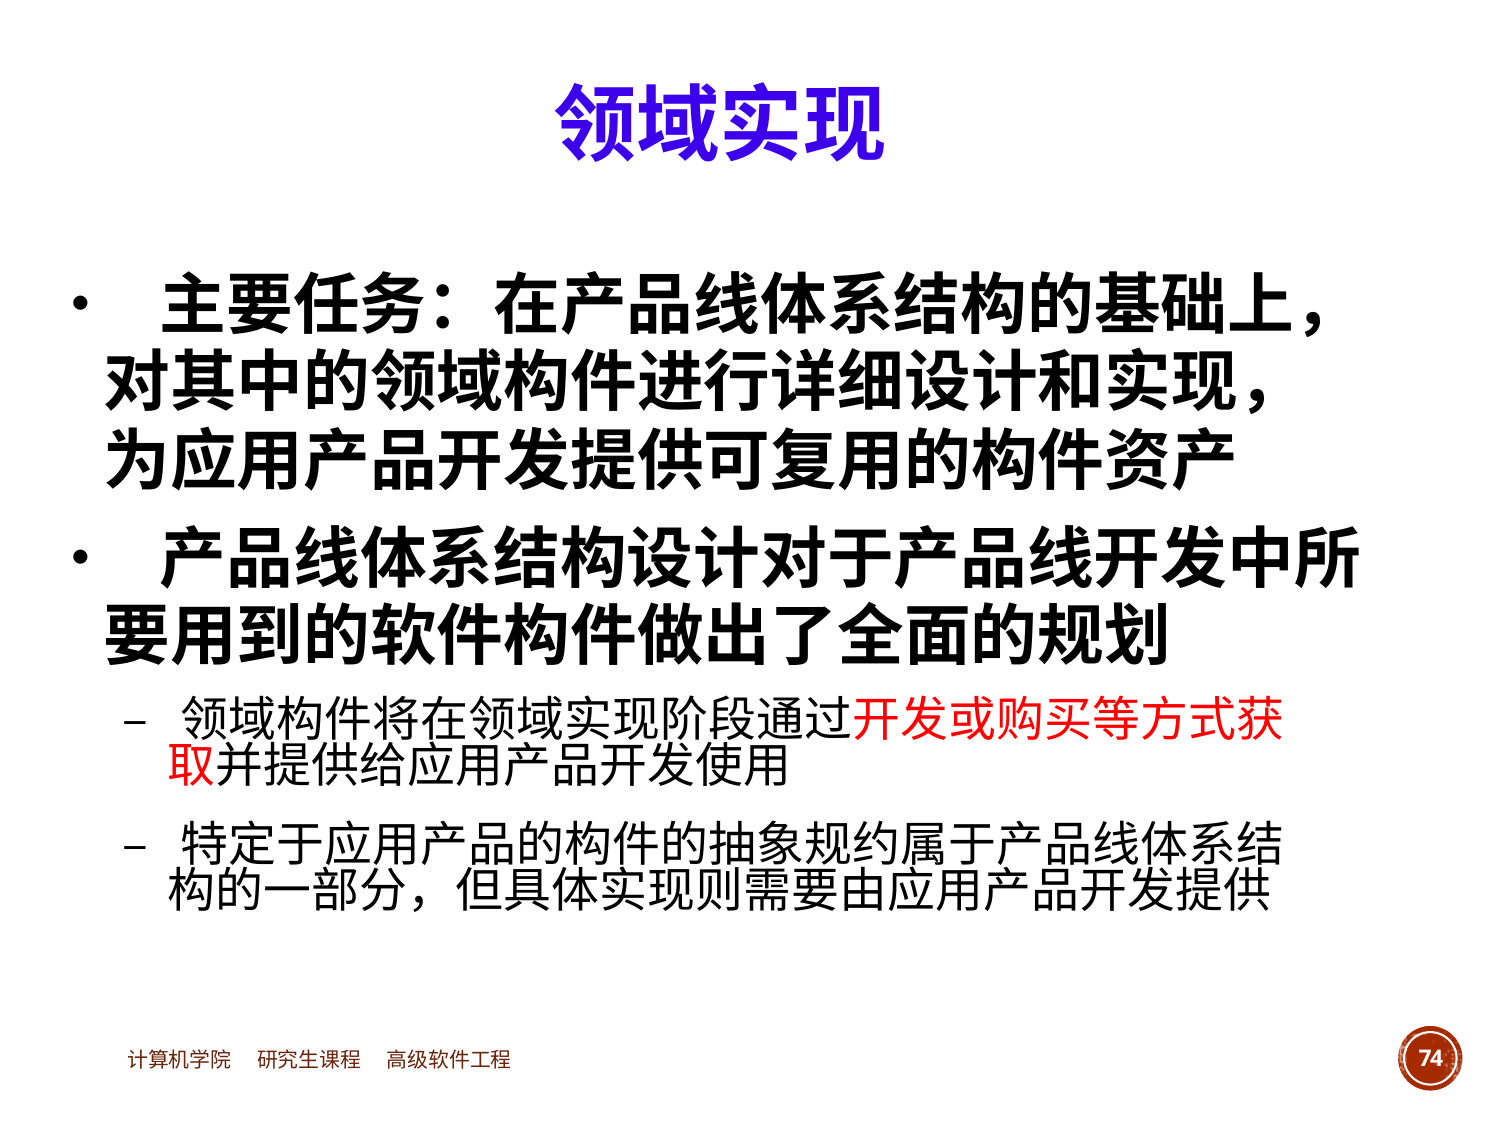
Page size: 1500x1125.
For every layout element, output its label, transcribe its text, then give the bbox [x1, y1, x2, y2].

slide_number 74 [1391, 1028, 1471, 1089]
footer 计算机学院 研究生课程 高级软件工程 [112, 1028, 891, 1089]
text_box 领域实现 • 主要任务：在产品线体系结构的基础上， 对其中的领域构件进行详细设计和实现， 为应用产品开发提供可复用的构件资产 • 产品线体系结构设计对于产品线开发中所 要用到的软件构件做出了全面的规划 – 领域构件将在领域实现阶段通过开发或购买等方式获 取并提供给应用产品开发使用 – 特定于应用产品的构件的抽象规约属于产品线体系结 构的一部分，但具体实现则需要由应用产品开发提供 [47, 62, 1362, 924]
